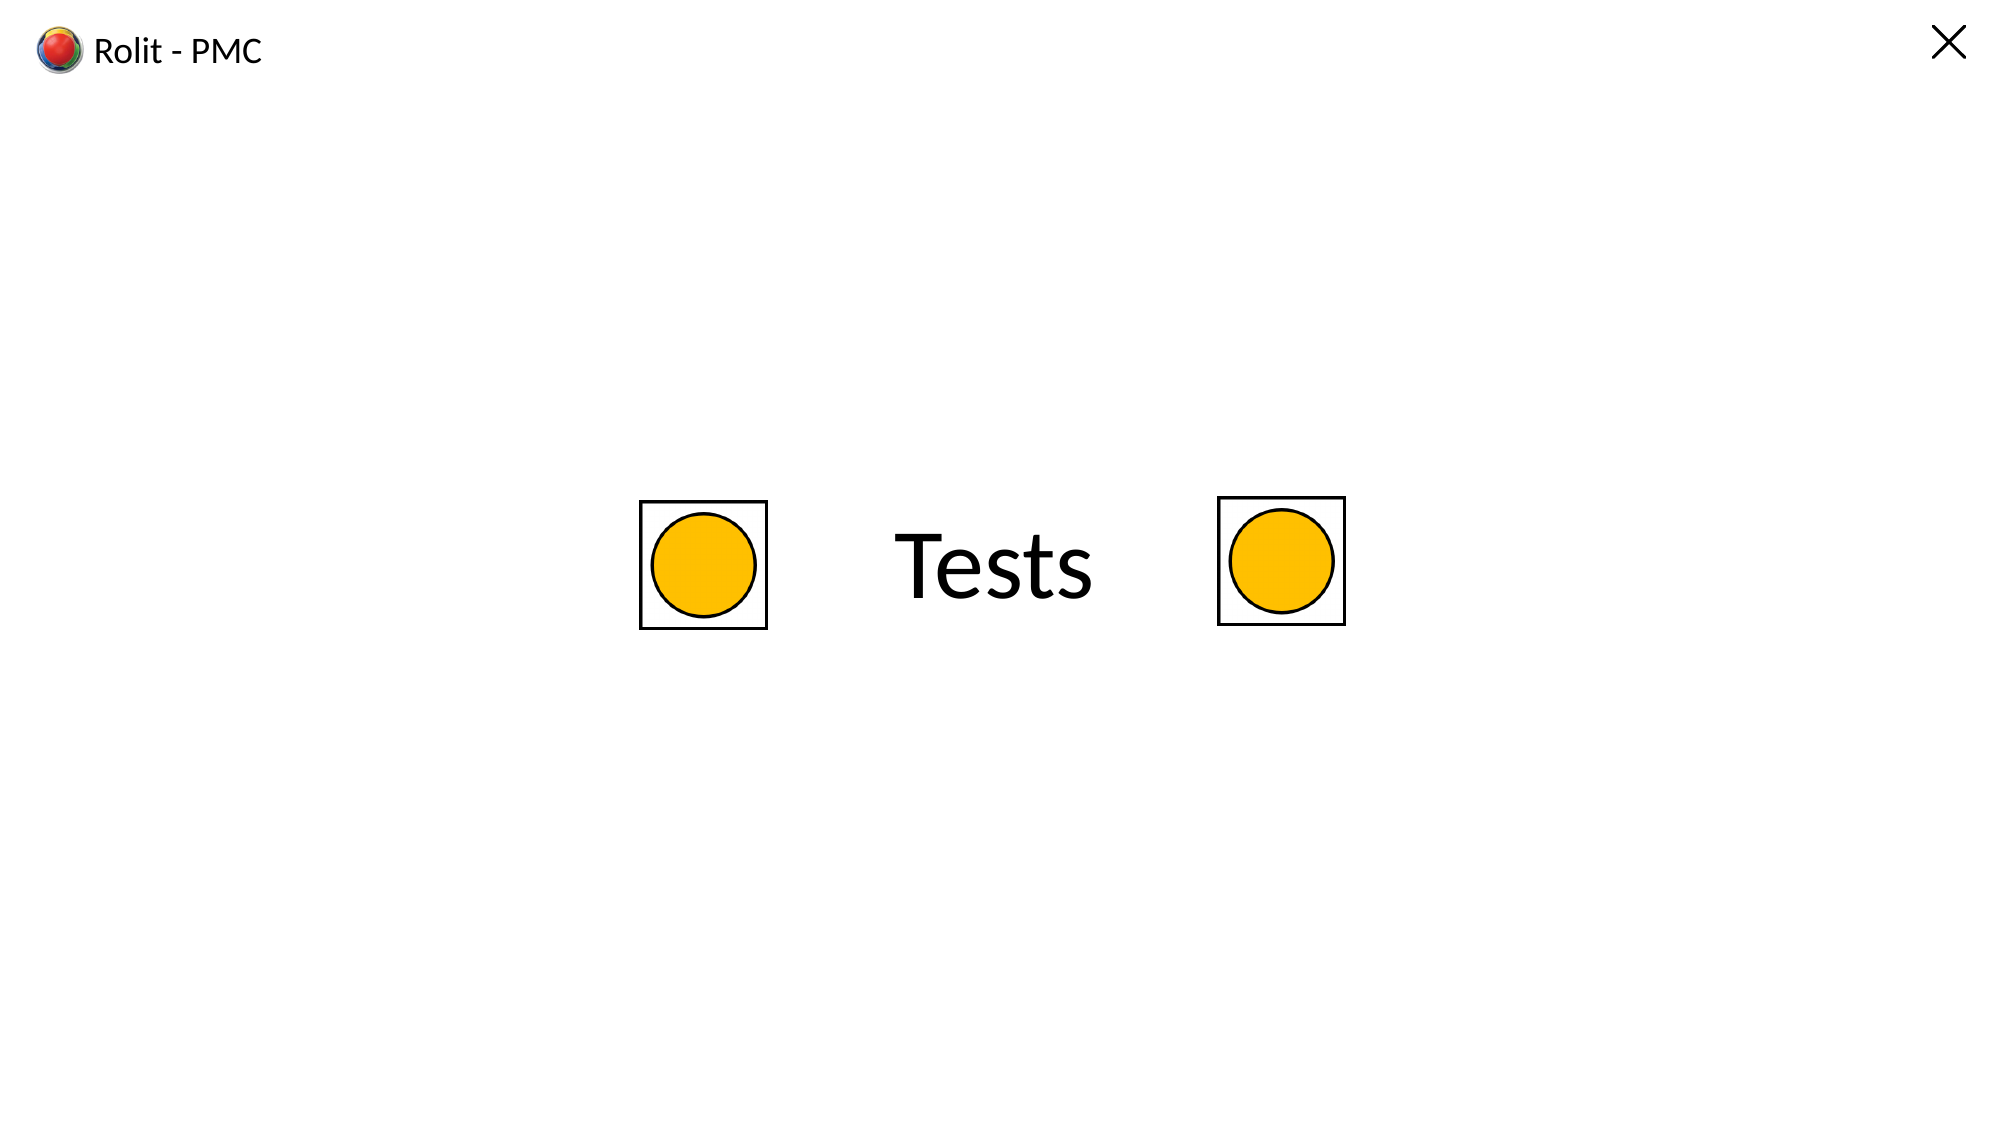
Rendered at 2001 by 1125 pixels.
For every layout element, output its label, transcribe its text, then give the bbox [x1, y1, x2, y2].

picture [638, 500, 768, 630]
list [35, 26, 84, 74]
picture [1217, 496, 1346, 626]
text_box Tests [880, 491, 1120, 627]
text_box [1933, 26, 1965, 58]
text_box Rolit - PMC [79, 18, 297, 79]
